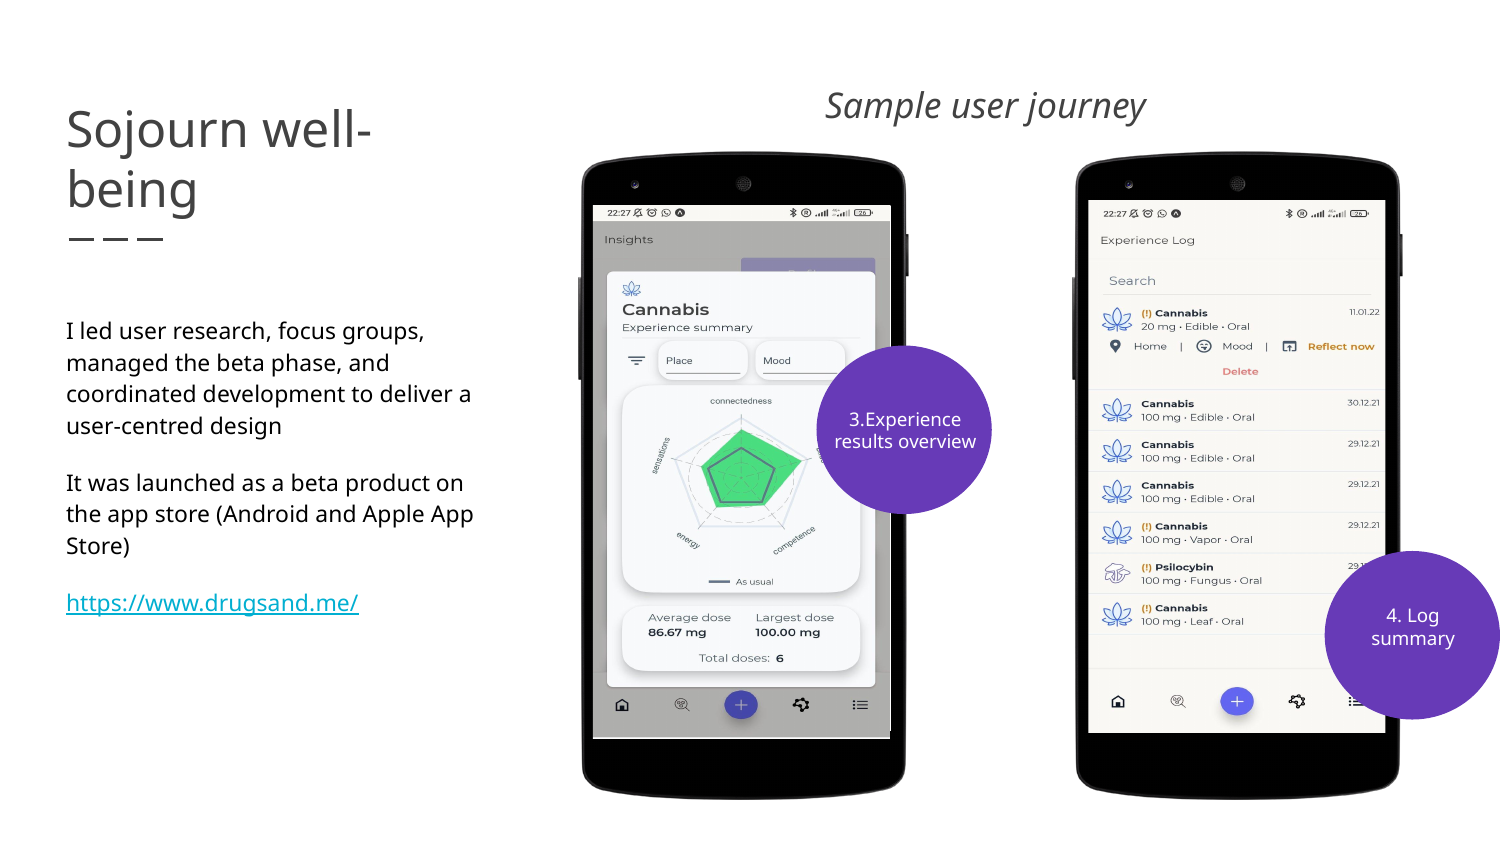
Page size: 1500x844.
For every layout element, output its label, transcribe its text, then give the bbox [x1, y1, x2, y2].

text_box Sample user journey [810, 66, 1248, 133]
text_box [915, 346, 938, 352]
title Sojourn well-being [51, 27, 512, 233]
list I led user research, focus groups, managed the beta phase, and coordinated development to deliver a user-centred design It was launched as a beta product on the app store (Android and Apple App Store) https://www.drugsand.me/ [51, 245, 512, 788]
picture [1072, 151, 1404, 801]
text_box [915, 508, 937, 514]
picture [578, 151, 909, 801]
text_box 4. Log summary [1408, 541, 1494, 711]
text_box [1494, 604, 1500, 666]
text_box 3.Experience results overview [915, 352, 999, 508]
text_box [1408, 711, 1451, 720]
